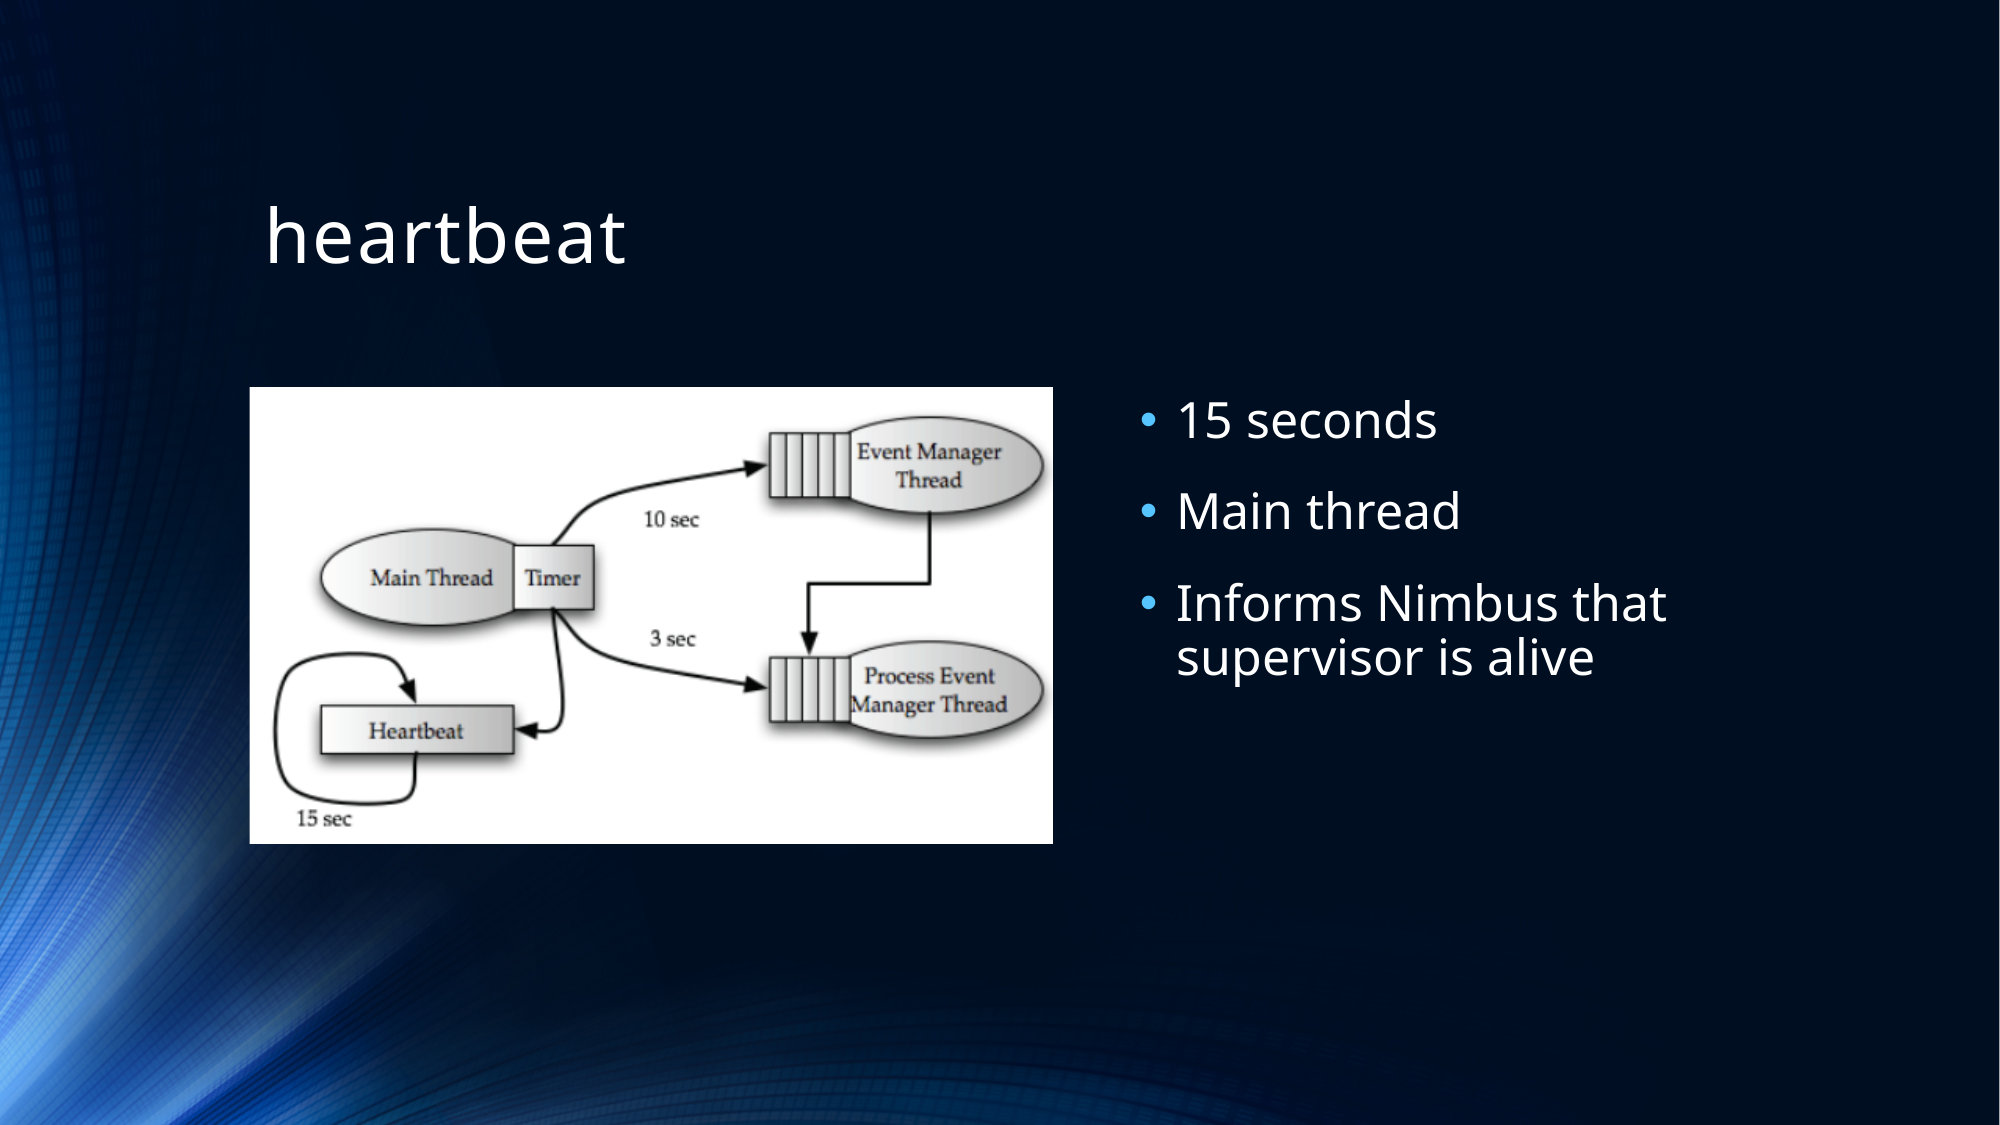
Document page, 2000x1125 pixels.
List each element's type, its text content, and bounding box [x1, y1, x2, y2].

picture [0, 0, 2000, 1125]
title heartbeat [249, 62, 1750, 288]
list 15 seconds Main thread Informs Nimbus that supervisor is alive [1124, 387, 1750, 988]
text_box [249, 387, 1053, 844]
